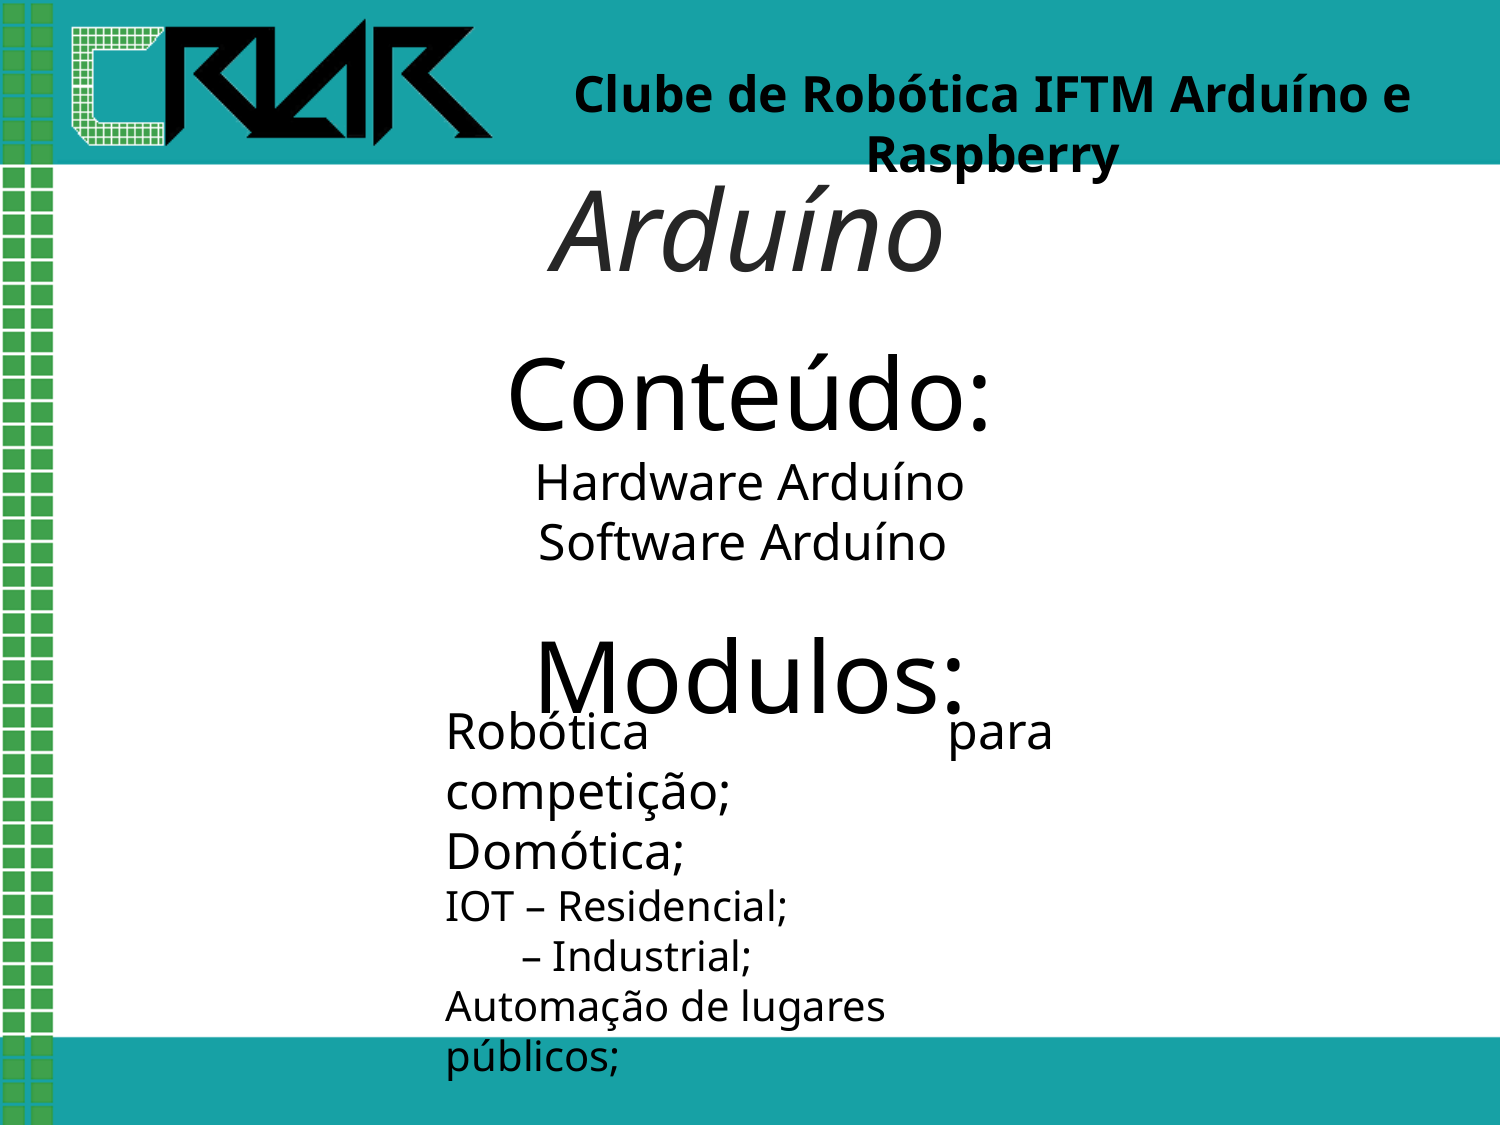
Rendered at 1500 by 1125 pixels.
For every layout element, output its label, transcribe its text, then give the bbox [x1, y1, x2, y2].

picture [0, 0, 1500, 172]
text_box Conteúdo: Hardware Arduíno Software Arduíno [0, 326, 1500, 575]
text_box Arduíno [0, 172, 1500, 280]
title Clube de Robótica IFTM Arduíno e Raspberry [470, 90, 1500, 155]
text_box Robótica para competição; Domótica; IOT – Residencial; – Industrial; Automação de lugares públicos; [430, 726, 1070, 1052]
picture [0, 575, 1500, 620]
text_box Modulos: [0, 620, 1500, 727]
picture [0, 727, 1500, 1125]
picture [0, 280, 1500, 326]
